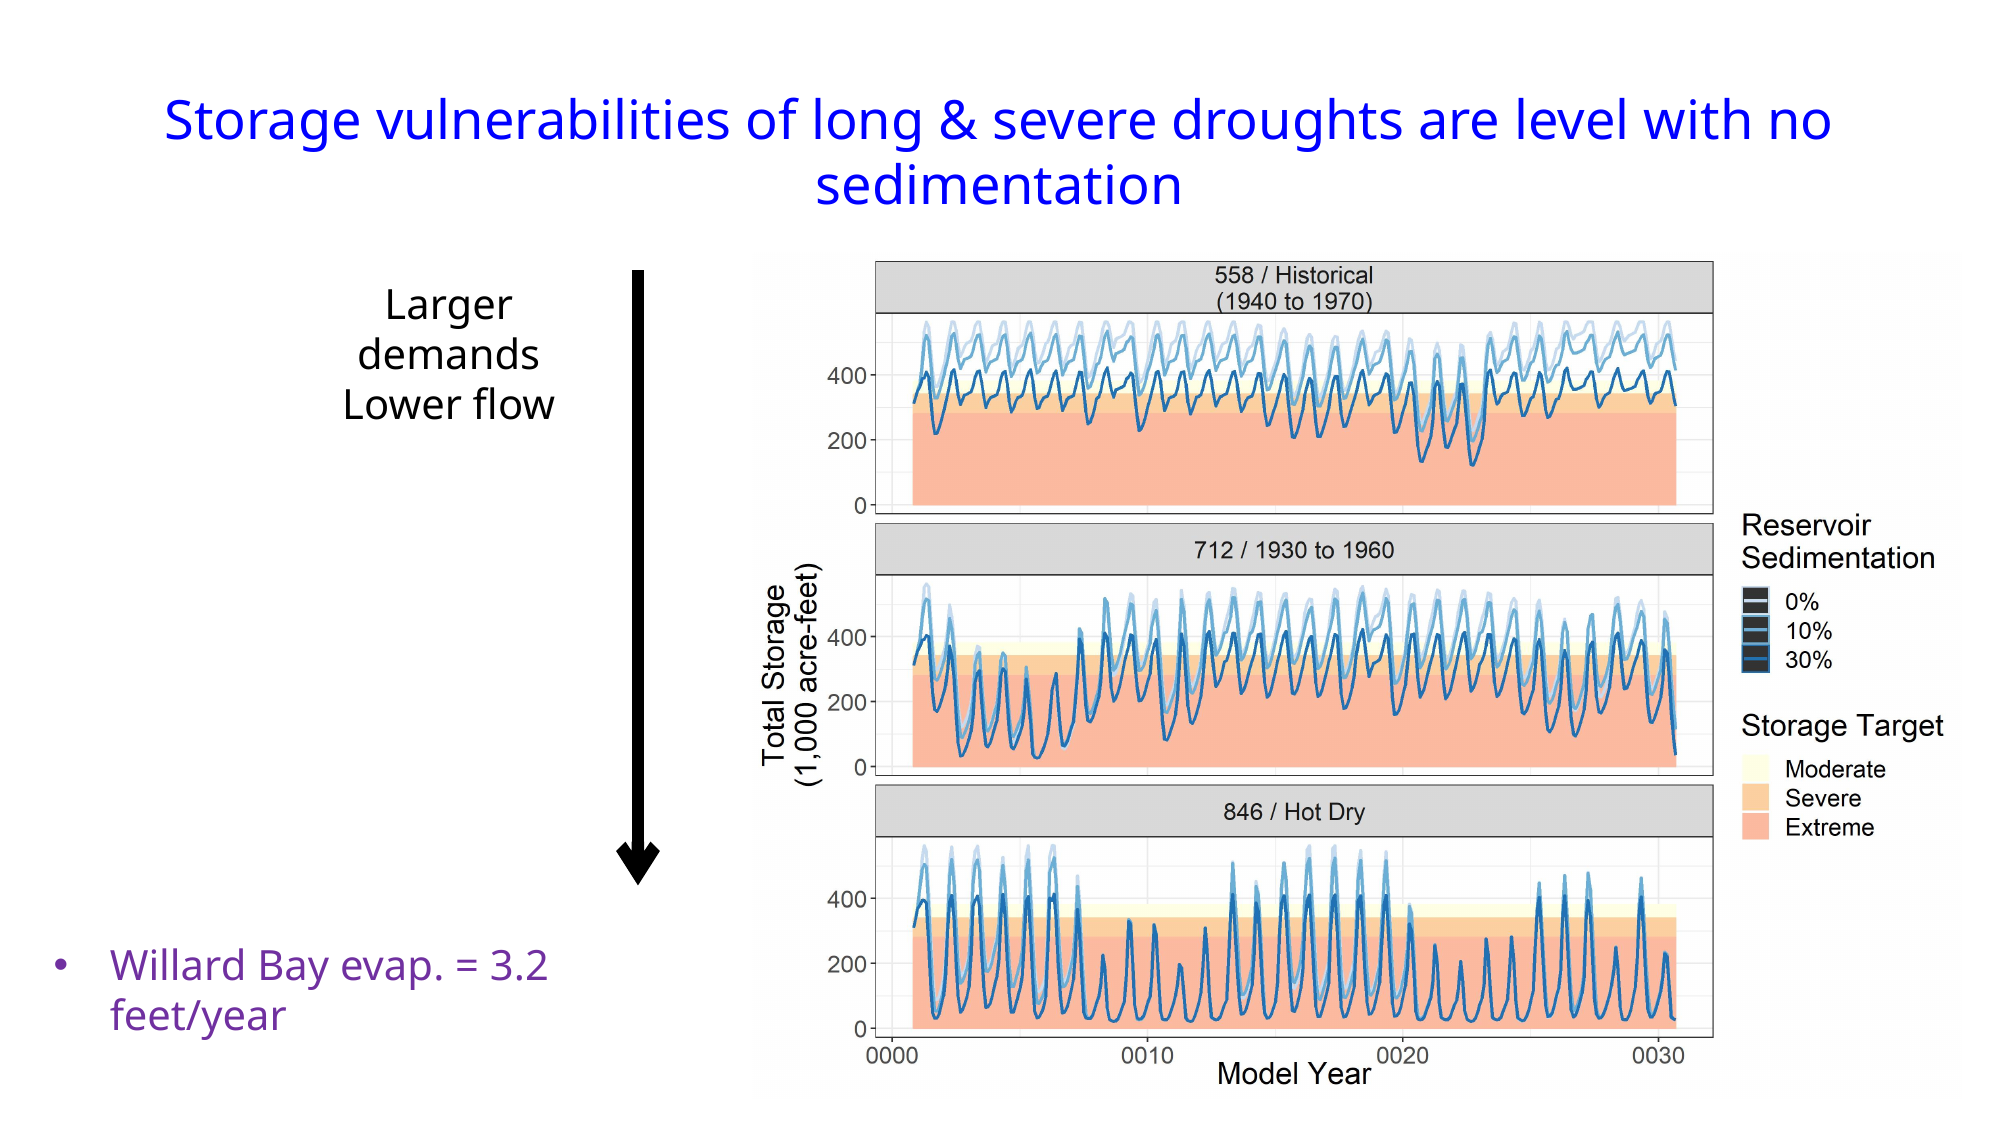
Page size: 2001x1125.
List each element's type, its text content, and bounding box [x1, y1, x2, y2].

text_box Storage vulnerabilities of long & severe droughts are level with no sedimentation [97, 77, 1903, 223]
picture [752, 252, 1962, 1099]
text_box Larger demands Lower flow [274, 270, 624, 486]
text_box Willard Bay evap. = 3.2 feet/year [38, 931, 593, 1097]
